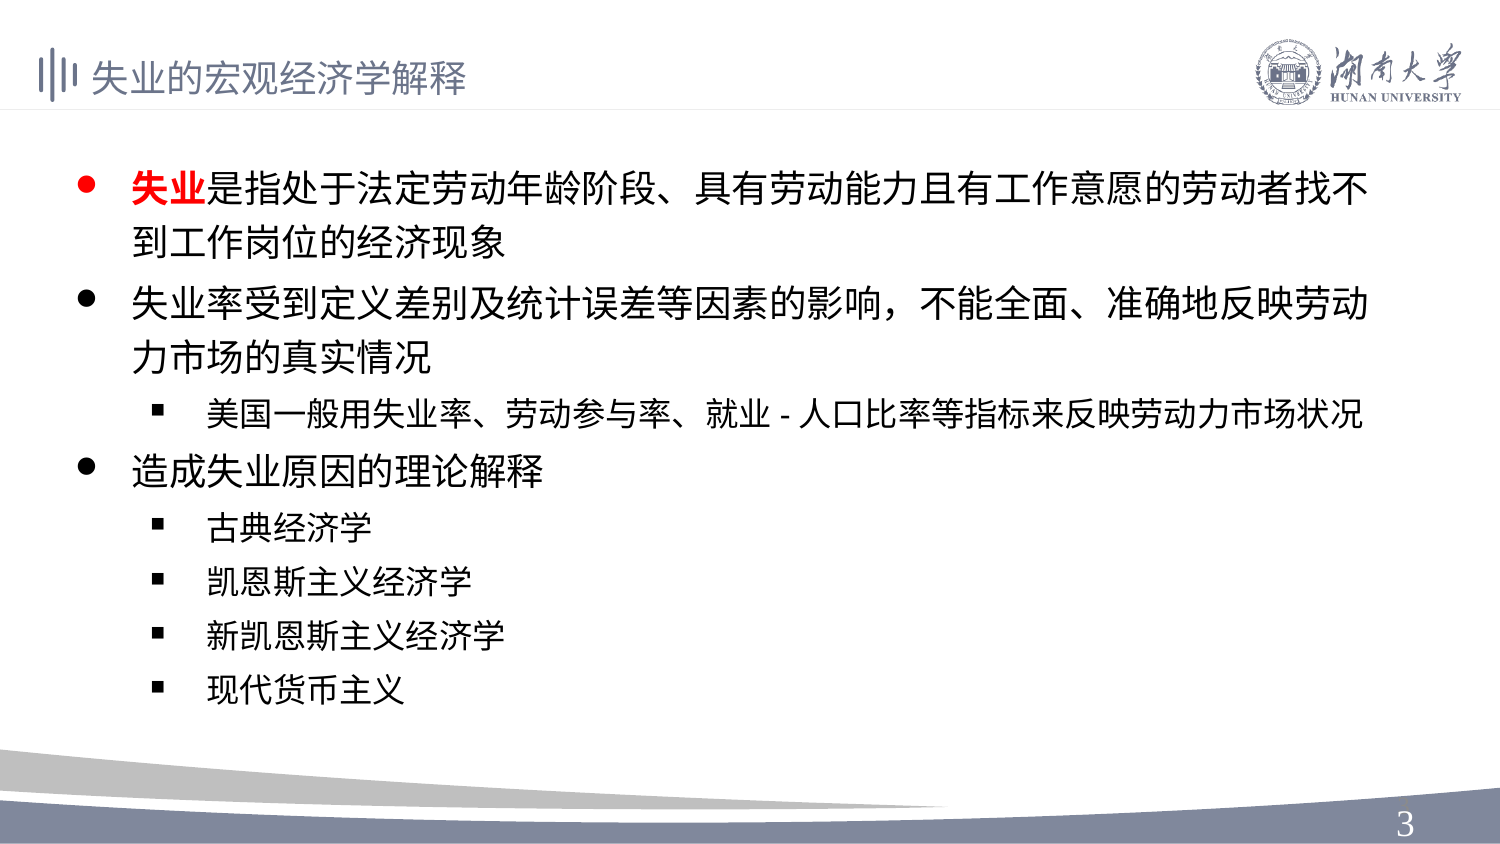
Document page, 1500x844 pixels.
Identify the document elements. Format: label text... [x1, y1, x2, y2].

list 失业是指处于法定劳动年龄阶段、具有劳动能力且有工作意愿的劳动者找不到工作岗位的经济现象 失业率受到定义差别及统计误差等因素的影响，不能全面、准确地反映劳动力市场的真实情况 美国一般用失业率、劳动参与率、就业-人口比率等指标来反映劳动力市场状况 造成失业原因的理论解释 古典经济学 凯恩斯主义经济学 新凯恩斯主义经济学 现代货币主义 [60, 148, 1411, 706]
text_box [39, 47, 78, 103]
text_box 失业的宏观经济学解释 [78, 47, 1175, 108]
picture [1249, 33, 1465, 109]
slide_number 3 [1074, 782, 1425, 827]
